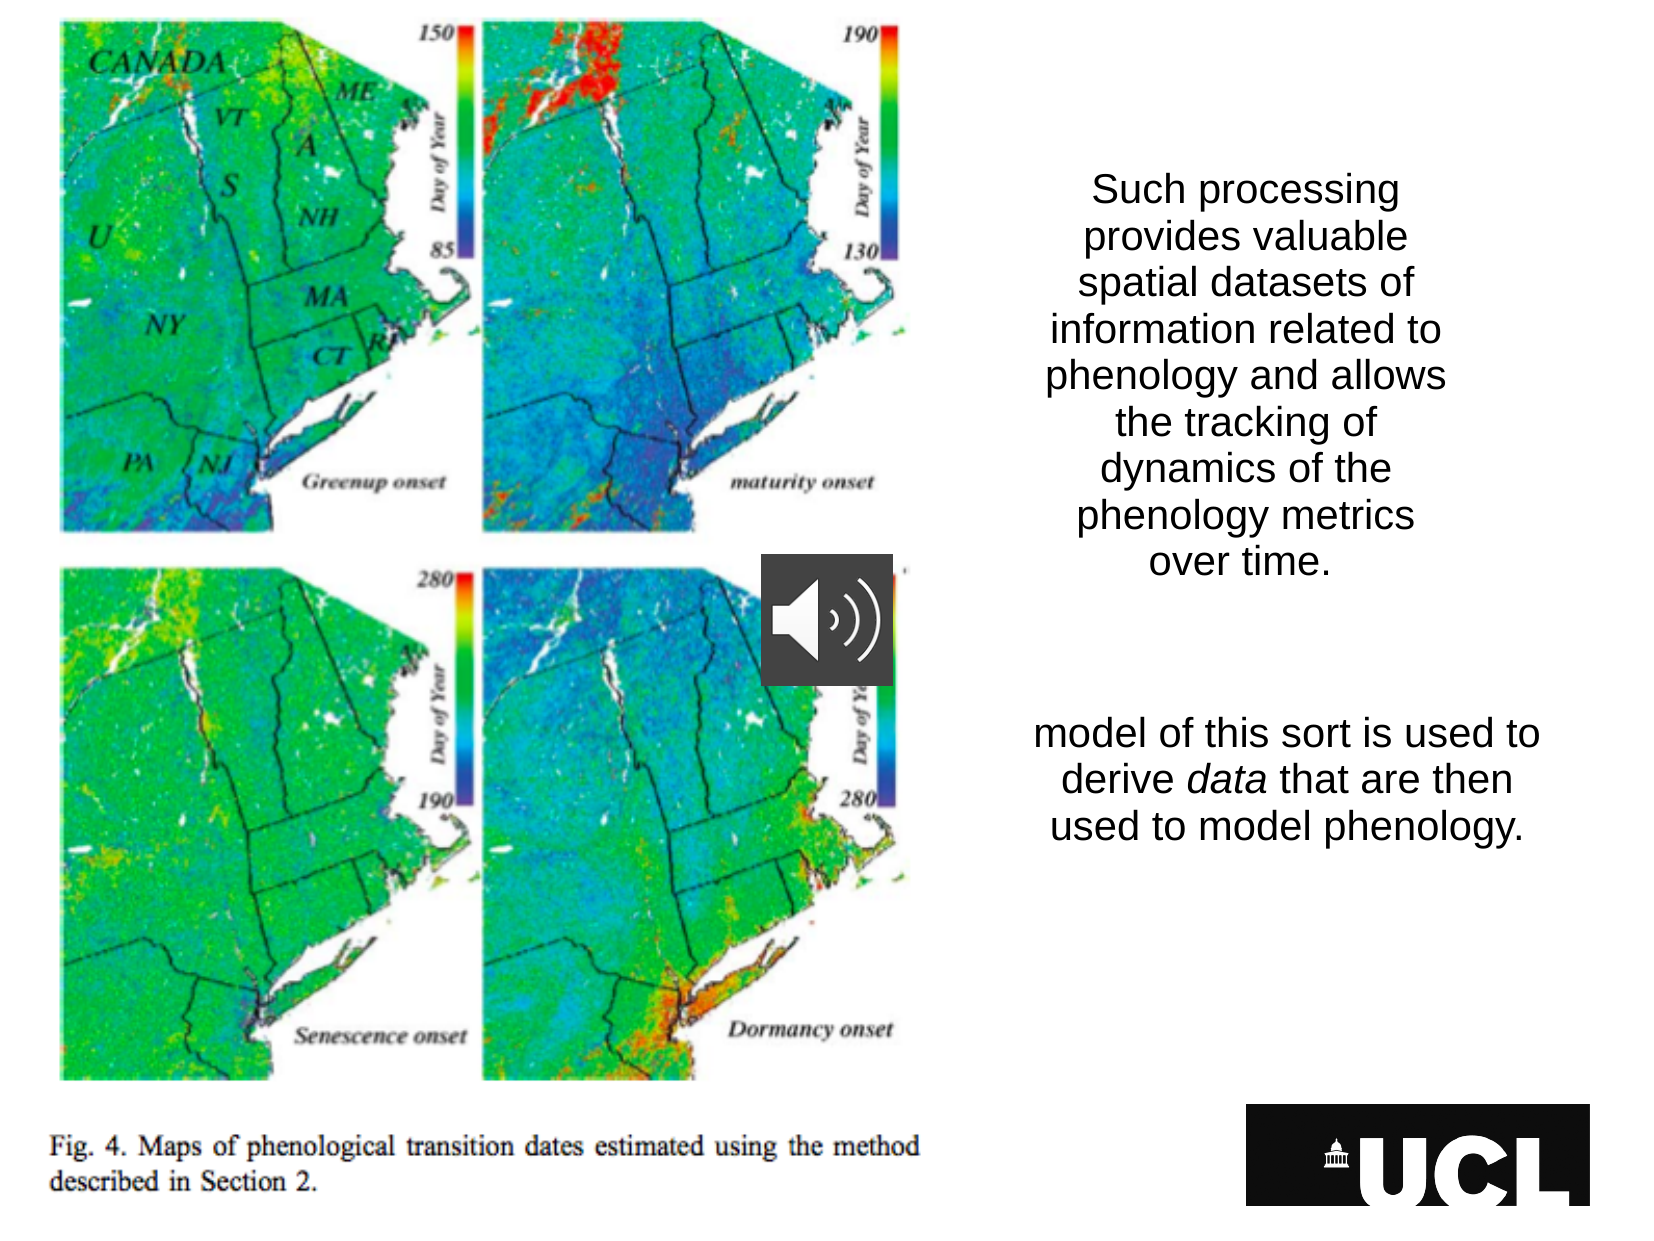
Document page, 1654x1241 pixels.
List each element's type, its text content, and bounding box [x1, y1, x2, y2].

text_box Such processing provides valuable spatial datasets of information related to phenology and allows the tracking of dynamics of the phenology metrics over time. [1027, 159, 1465, 598]
picture [2, 0, 1001, 1235]
text_box model of this sort is used to derive data that are then used to model phenology. [1015, 702, 1559, 860]
picture [1246, 1104, 1590, 1206]
